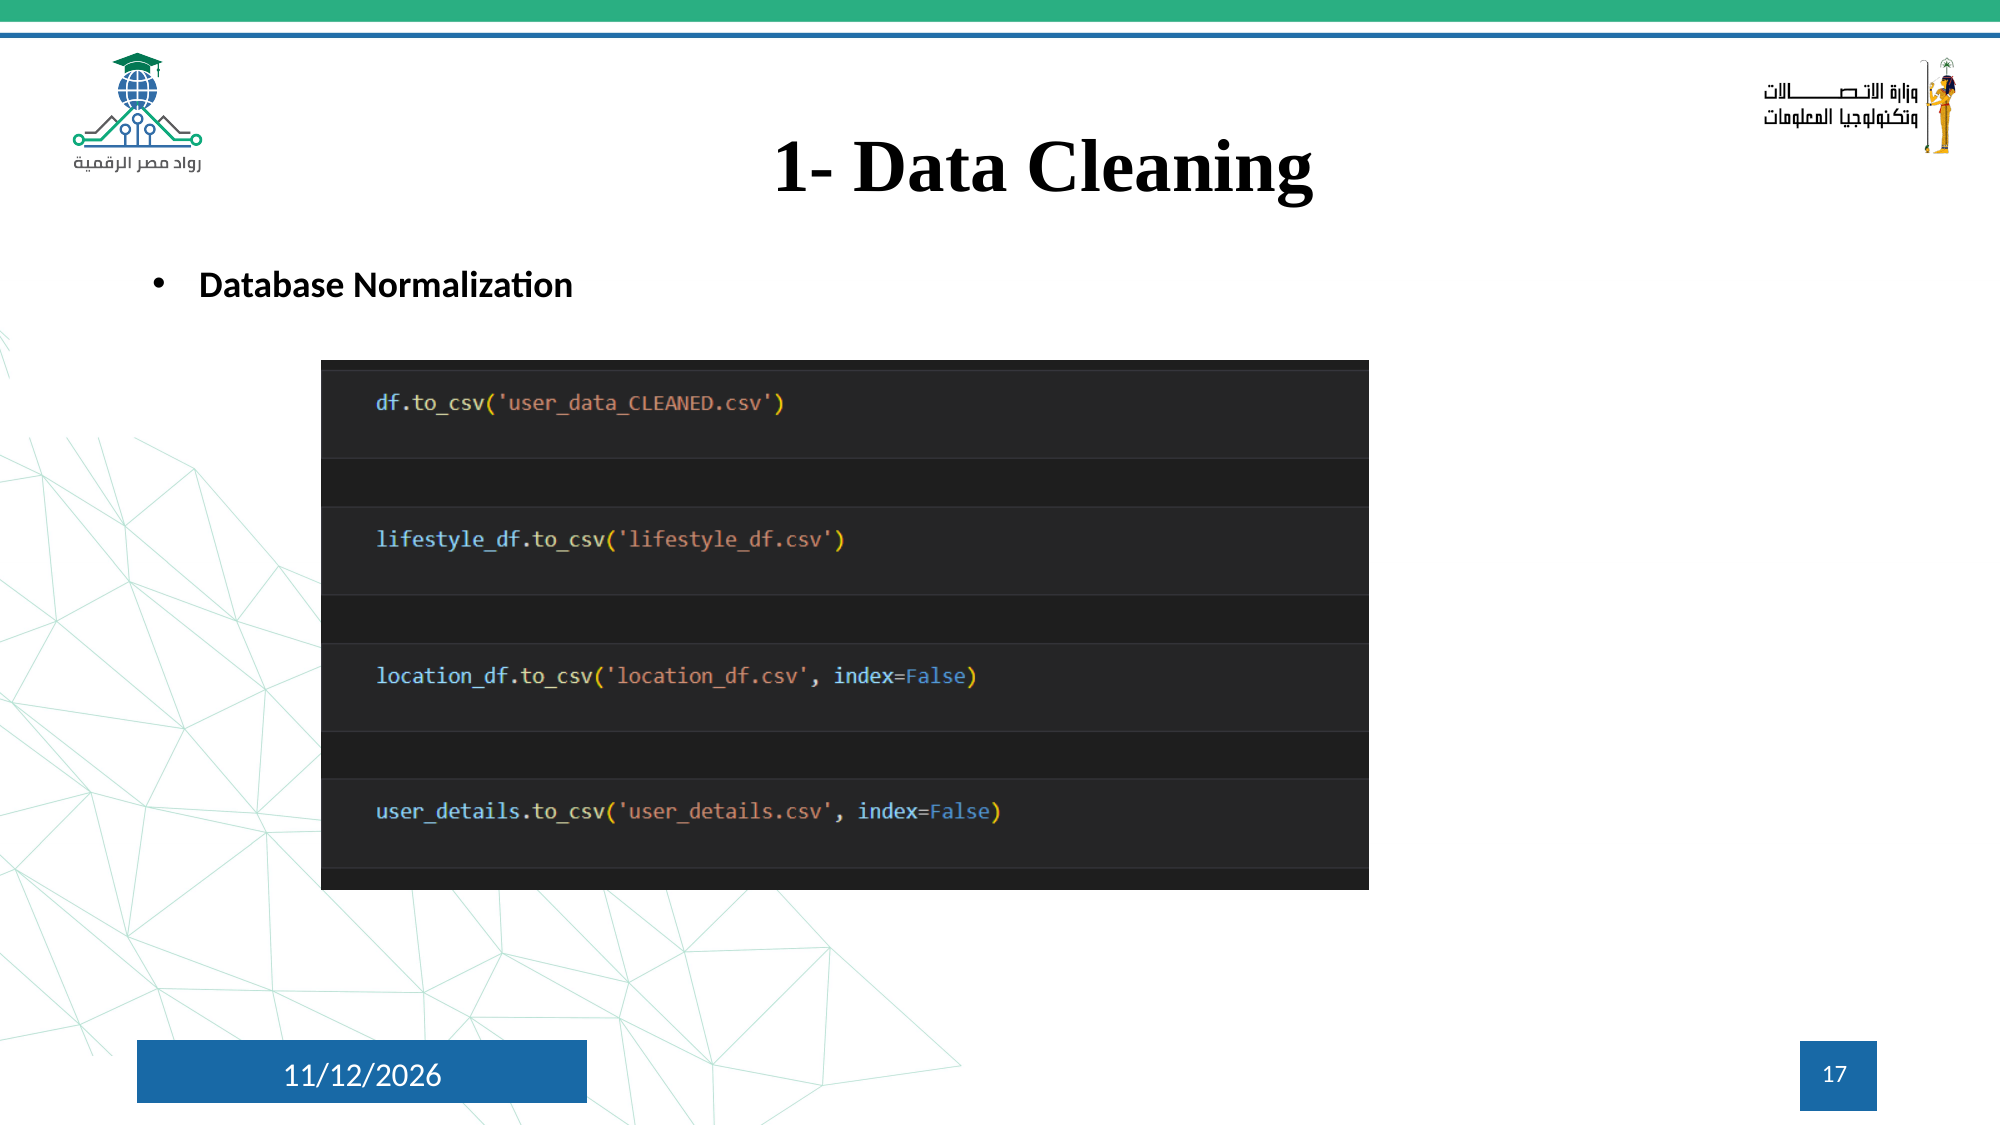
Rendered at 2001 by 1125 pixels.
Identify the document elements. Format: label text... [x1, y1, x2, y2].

picture [0, 0, 2000, 1125]
text_box Database Normalization [137, 252, 1138, 313]
text_box 1- Data Cleaning [757, 108, 1330, 214]
footer [636, 1042, 1338, 1103]
slide_number 17 [1412, 1042, 1863, 1103]
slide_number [137, 1042, 588, 1103]
